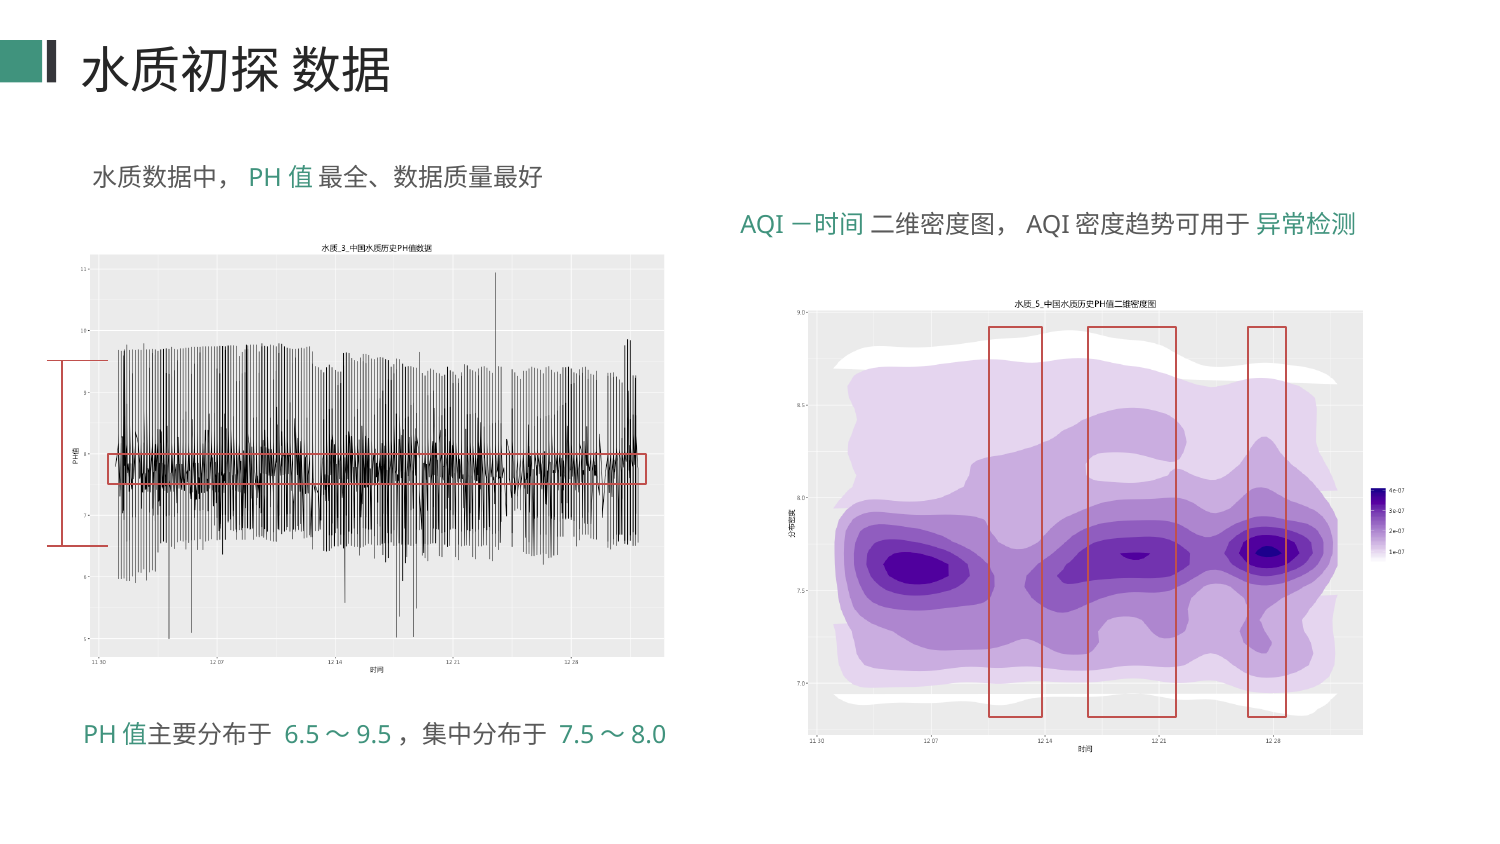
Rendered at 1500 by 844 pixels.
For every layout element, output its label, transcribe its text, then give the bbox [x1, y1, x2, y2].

text_box PH值主要分布于 6.5～9.5，集中分布于 7.5～8.0 [71, 706, 678, 754]
picture [785, 297, 1409, 754]
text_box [0, 39, 57, 83]
text_box AQI－时间 二维密度图，AQI密度趋势可用于 异常检测 [728, 197, 1368, 245]
text_box 水质初探 数据 [69, 32, 410, 104]
picture [68, 242, 666, 675]
text_box 水质数据中，PH值 最全、数据质量最好 [81, 149, 555, 197]
